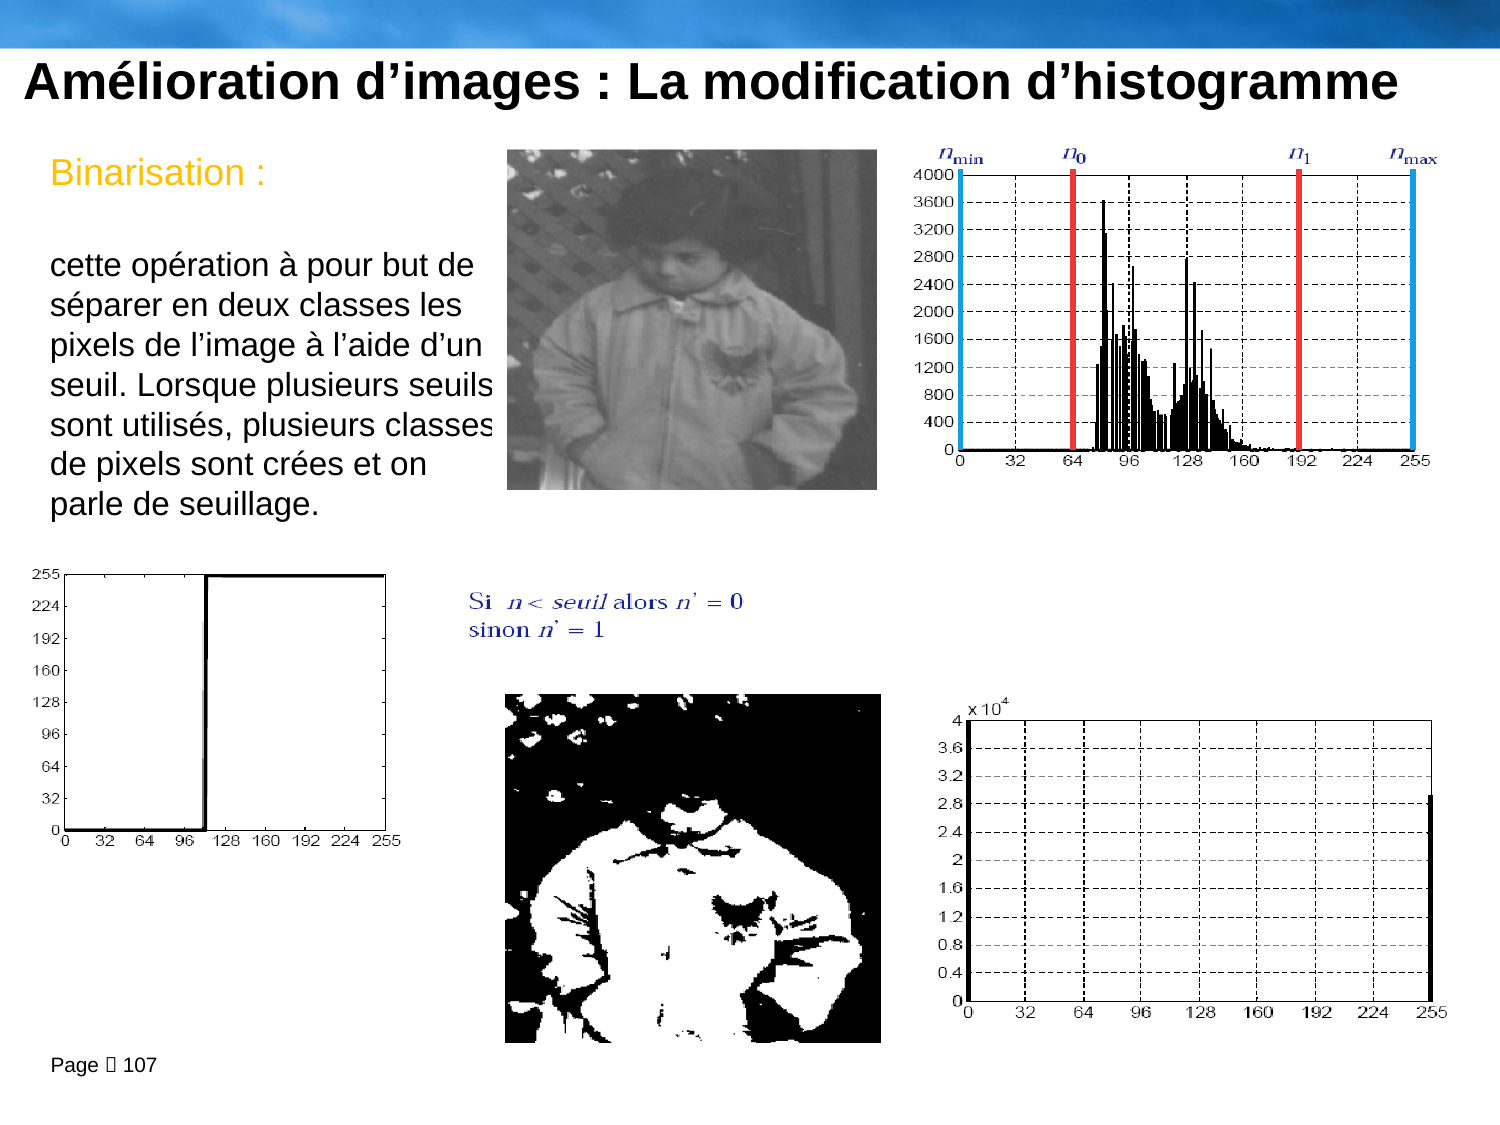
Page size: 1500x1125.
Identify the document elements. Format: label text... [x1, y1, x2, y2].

title Amélioration d’images : La modification d’histogramme [23, 46, 1442, 130]
text_box Binarisation : cette opération à pour but de séparer en deux classes les pixels de l’image à l’aide d’un seuil. Lorsque plusieurs seuils sont utilisés, plusieurs classes de pixels sont crées et on parle de seuillage. [35, 140, 516, 530]
picture [0, 0, 1500, 1125]
